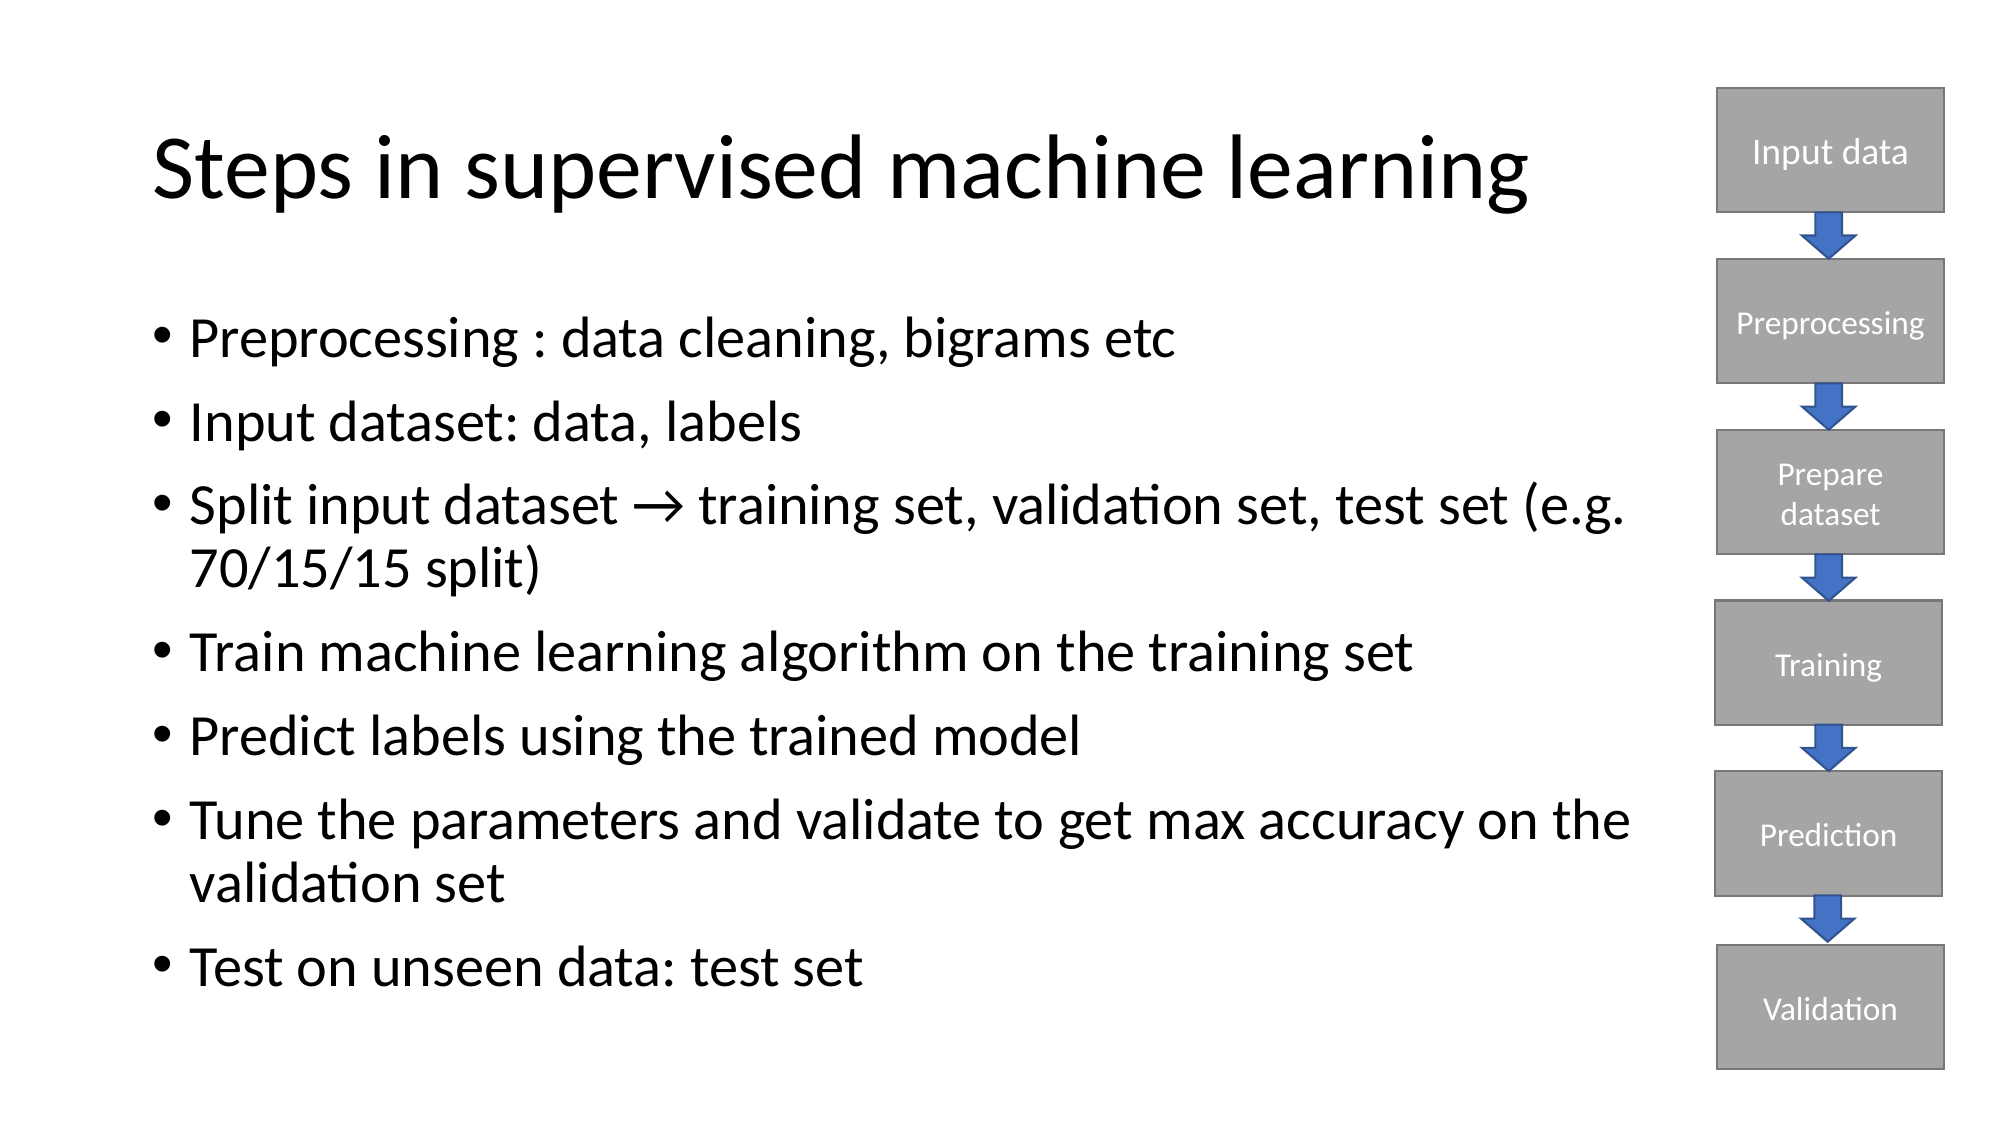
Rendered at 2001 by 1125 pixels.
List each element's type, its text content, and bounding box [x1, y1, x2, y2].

text_box Prepare dataset [1717, 429, 1945, 555]
list Preprocessing : data cleaning, bigrams etc Input dataset: data, labels Split input dataset → training set, validation set, test set (e.g. 70/15/15 split) Train machine learning algorithm on the training set Predict labels using the trained model Tune the parameters and validate to get max accuracy on the validation set Test on unseen data: test set [137, 299, 1697, 1014]
text_box Training [1715, 600, 1943, 726]
text_box Prediction [1715, 771, 1943, 896]
text_box [1801, 212, 1856, 259]
text_box [1801, 724, 1856, 772]
title Steps in supervised machine learning [137, 59, 1863, 278]
text_box [1801, 554, 1856, 601]
text_box Validation [1717, 944, 1945, 1070]
text_box [1800, 895, 1855, 942]
text_box Preprocessing [1717, 258, 1945, 384]
text_box [1801, 383, 1856, 430]
text_box Input data [1717, 87, 1945, 213]
